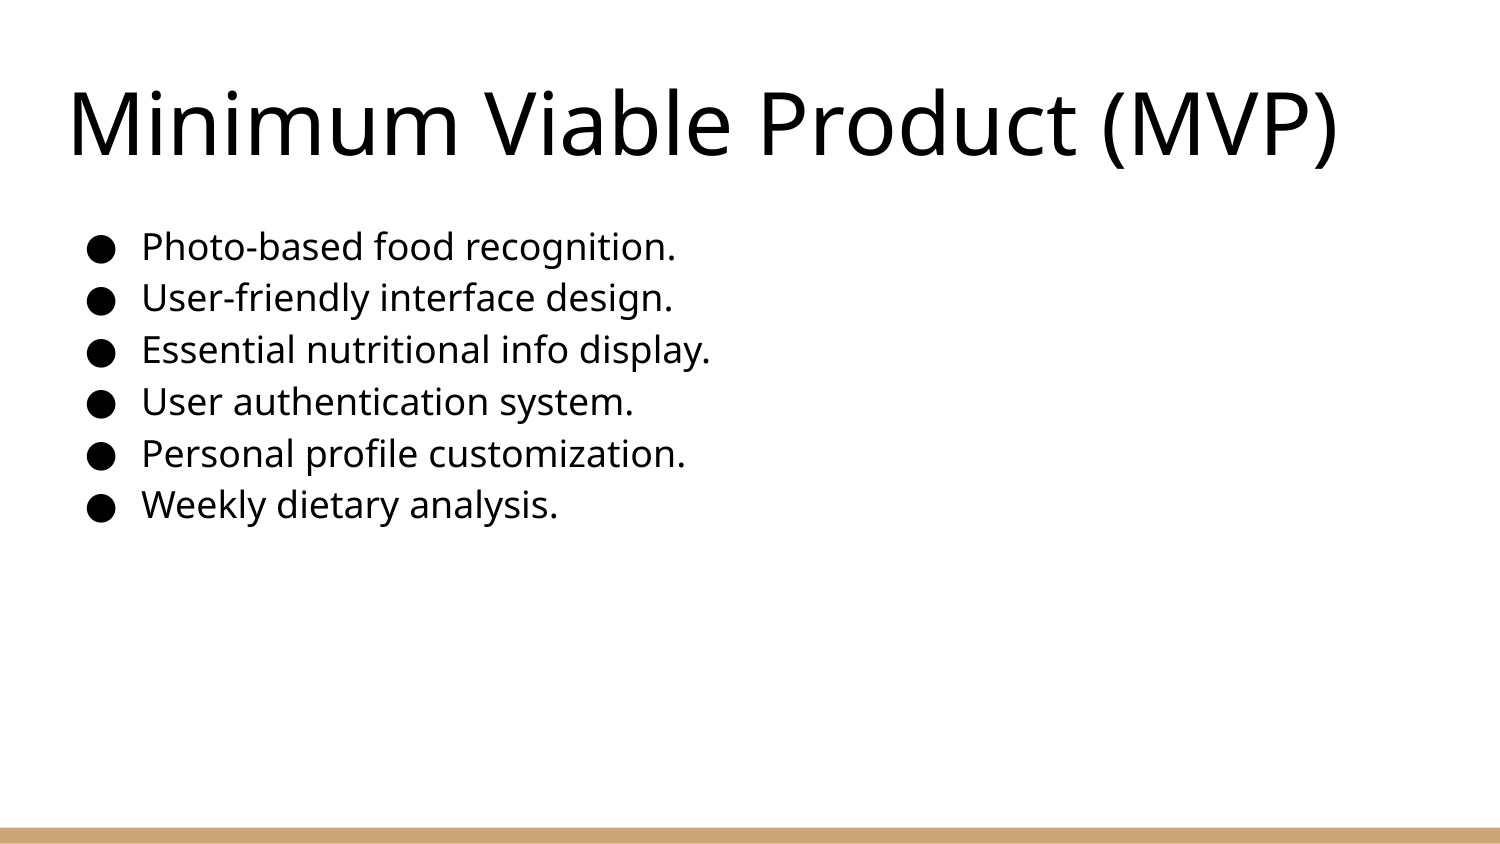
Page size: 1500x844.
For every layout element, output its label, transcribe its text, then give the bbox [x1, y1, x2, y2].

title Minimum Viable Product (MVP) [51, 51, 1449, 189]
list Photo-based food recognition. User-friendly interface design. Essential nutritional info display. User authentication system. Personal profile customization. Weekly dietary analysis. [51, 200, 1449, 752]
